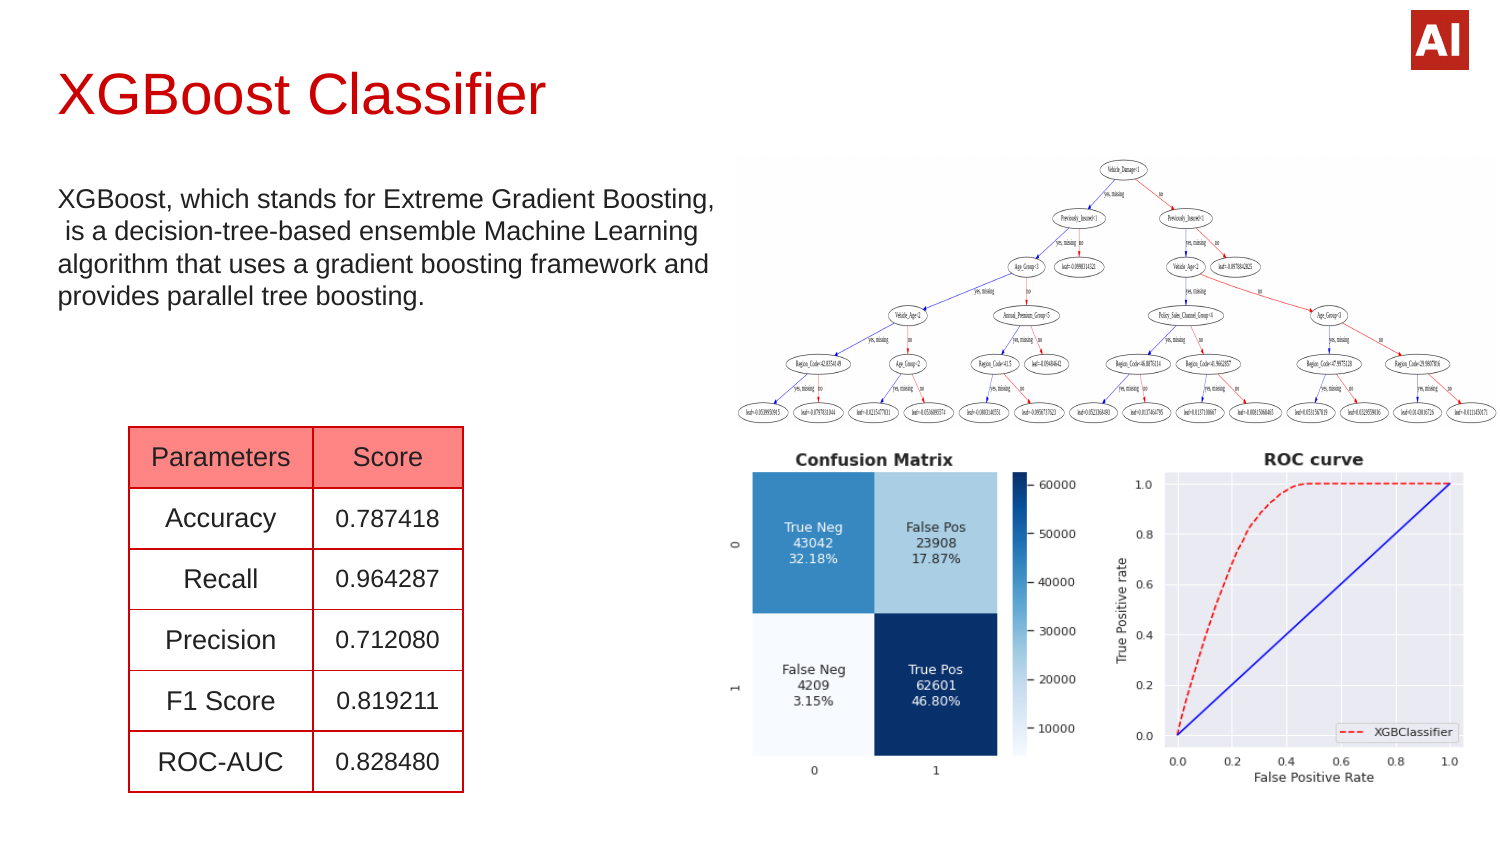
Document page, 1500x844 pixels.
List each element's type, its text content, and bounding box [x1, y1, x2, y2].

table_cell ROC-AUC [130, 732, 312, 791]
table_header Score [314, 428, 462, 487]
table_cell 0.828480 [314, 732, 462, 791]
table_cell Accuracy [130, 489, 312, 548]
title XGBoost Classifier [42, 41, 1441, 136]
picture [1109, 446, 1471, 793]
picture [736, 155, 1499, 428]
picture [1411, 10, 1469, 70]
table_cell 0.964287 [314, 550, 462, 609]
table_cell 0.819211 [314, 671, 462, 730]
picture [723, 446, 1085, 784]
table_cell 0.787418 [314, 489, 462, 548]
table_cell 0.712080 [314, 610, 462, 670]
table_cell Recall [130, 550, 312, 609]
text_box XGBoost, which stands for Extreme Gradient Boosting, is a decision-tree-based ensemble Machine Learning algorithm that uses a gradient boosting framework and provides parallel tree boosting. [42, 173, 731, 319]
table_cell F1 Score [130, 671, 312, 730]
table_header Parameters [130, 428, 312, 487]
table_cell Precision [130, 610, 312, 670]
